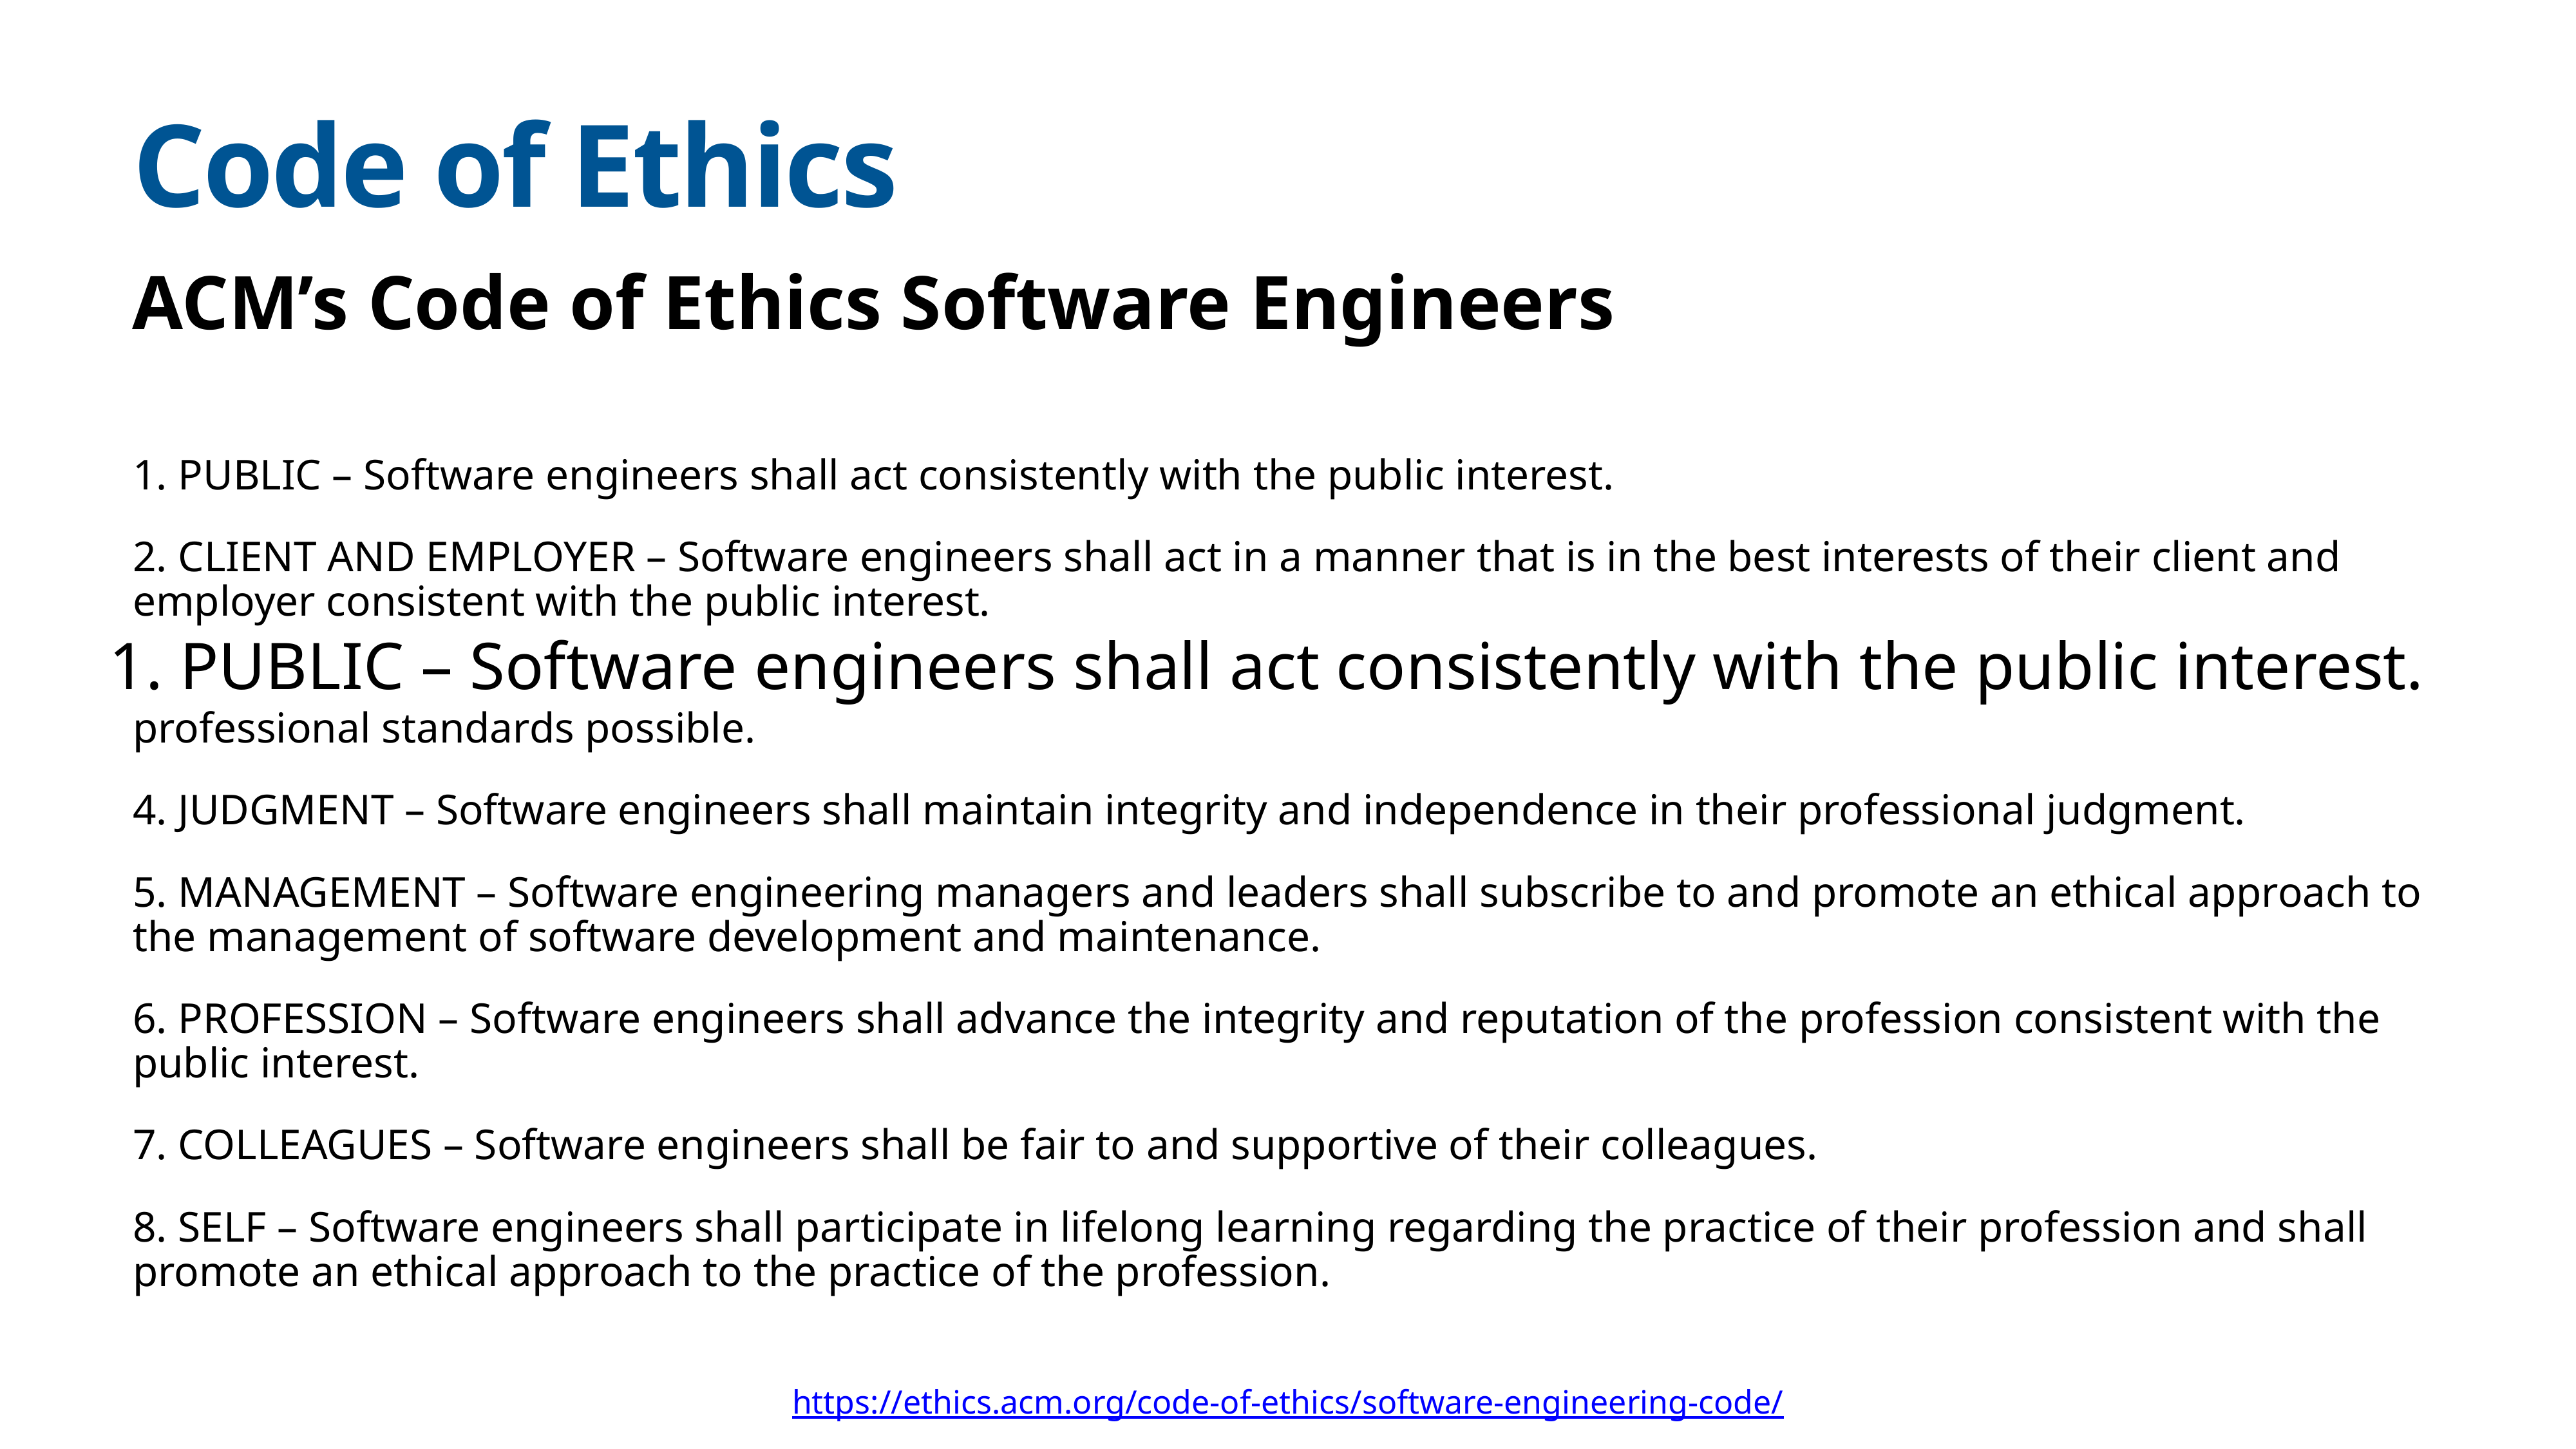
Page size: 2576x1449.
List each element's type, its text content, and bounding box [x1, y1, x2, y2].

list ACM’s Code of Ethics Software Engineers [127, 250, 2449, 350]
text_box 1. PUBLIC – Software engineers shall act consistently with the public interest. [104, 629, 2432, 709]
text_box https://ethics.acm.org/code-of-ethics/software-engineering-code/ [786, 1376, 1790, 1431]
title Code of Ethics [127, 113, 2449, 250]
list 1. PUBLIC – Software engineers shall act consistently with the public interest. 2. CLIENT AND EMPLOYER – Software engineers shall act in a manner that is in the best interests of their client and employer consistent with the public interest. 3. PRODUCT – Software engineers shall ensure that their products and related modifications meet the highest professional standards possible. 4. JUDGMENT – Software engineers shall maintain integrity and independence in their professional judgment. 5. MANAGEMENT – Software engineering managers and leaders shall subscribe to and promote an ethical approach to the management of software development and maintenance. 6. PROFESSION – Software engineers shall advance the integrity and reputation of the profession consistent with the public interest. 7. COLLEAGUES – Software engineers shall be fair to and supportive of their colleagues. 8. SELF – Software engineers shall participate in lifelong learning regarding the practice of their profession and shall promote an ethical approach to the practice of the profession. [127, 448, 2449, 1321]
